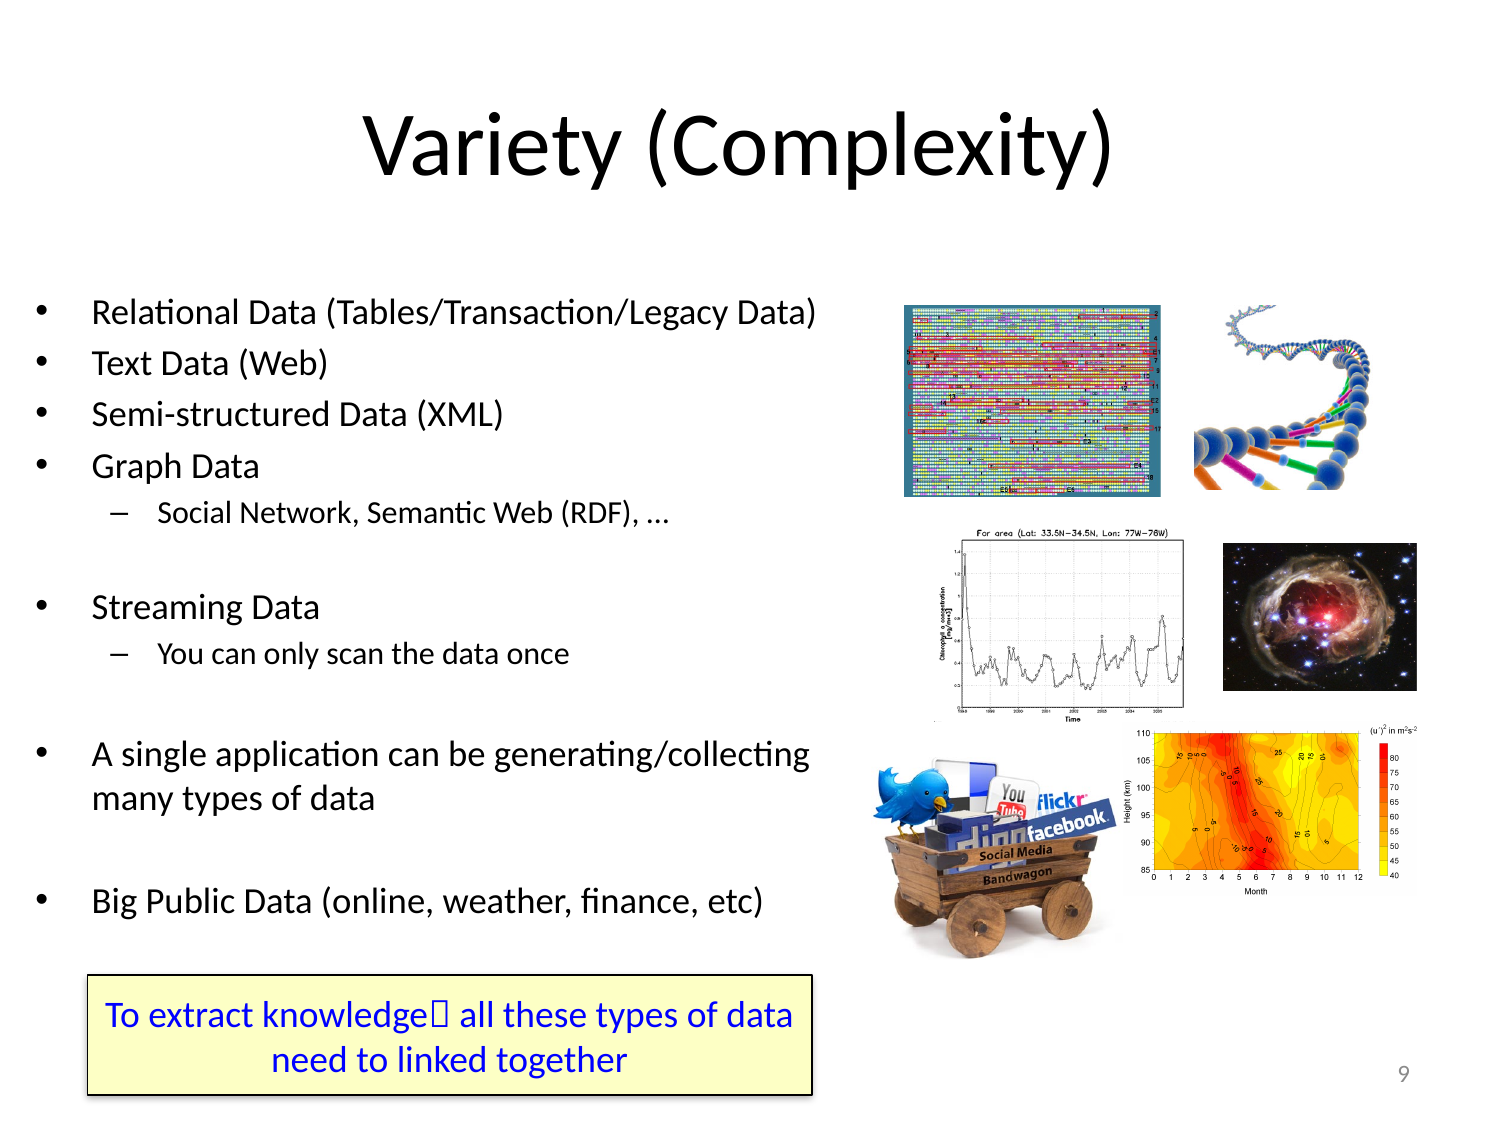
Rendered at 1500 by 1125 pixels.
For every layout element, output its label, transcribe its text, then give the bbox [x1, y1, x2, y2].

list Relational Data (Tables/Transaction/Legacy Data) Text Data (Web) Semi-structured Data (XML) Graph Data Social Network, Semantic Web (RDF), … Streaming Data You can only scan the data once A single application can be generating/collecting many types of data Big Public Data (online, weather, finance, etc) [20, 280, 888, 938]
title Variety (Complexity) [75, 45, 1425, 233]
picture [1194, 304, 1380, 490]
text_box To extract knowledge all these types of data need to linked together [87, 974, 813, 1096]
picture [1223, 542, 1417, 692]
picture [871, 523, 1417, 961]
picture [904, 304, 1161, 498]
slide_number 9 [1074, 1042, 1425, 1103]
